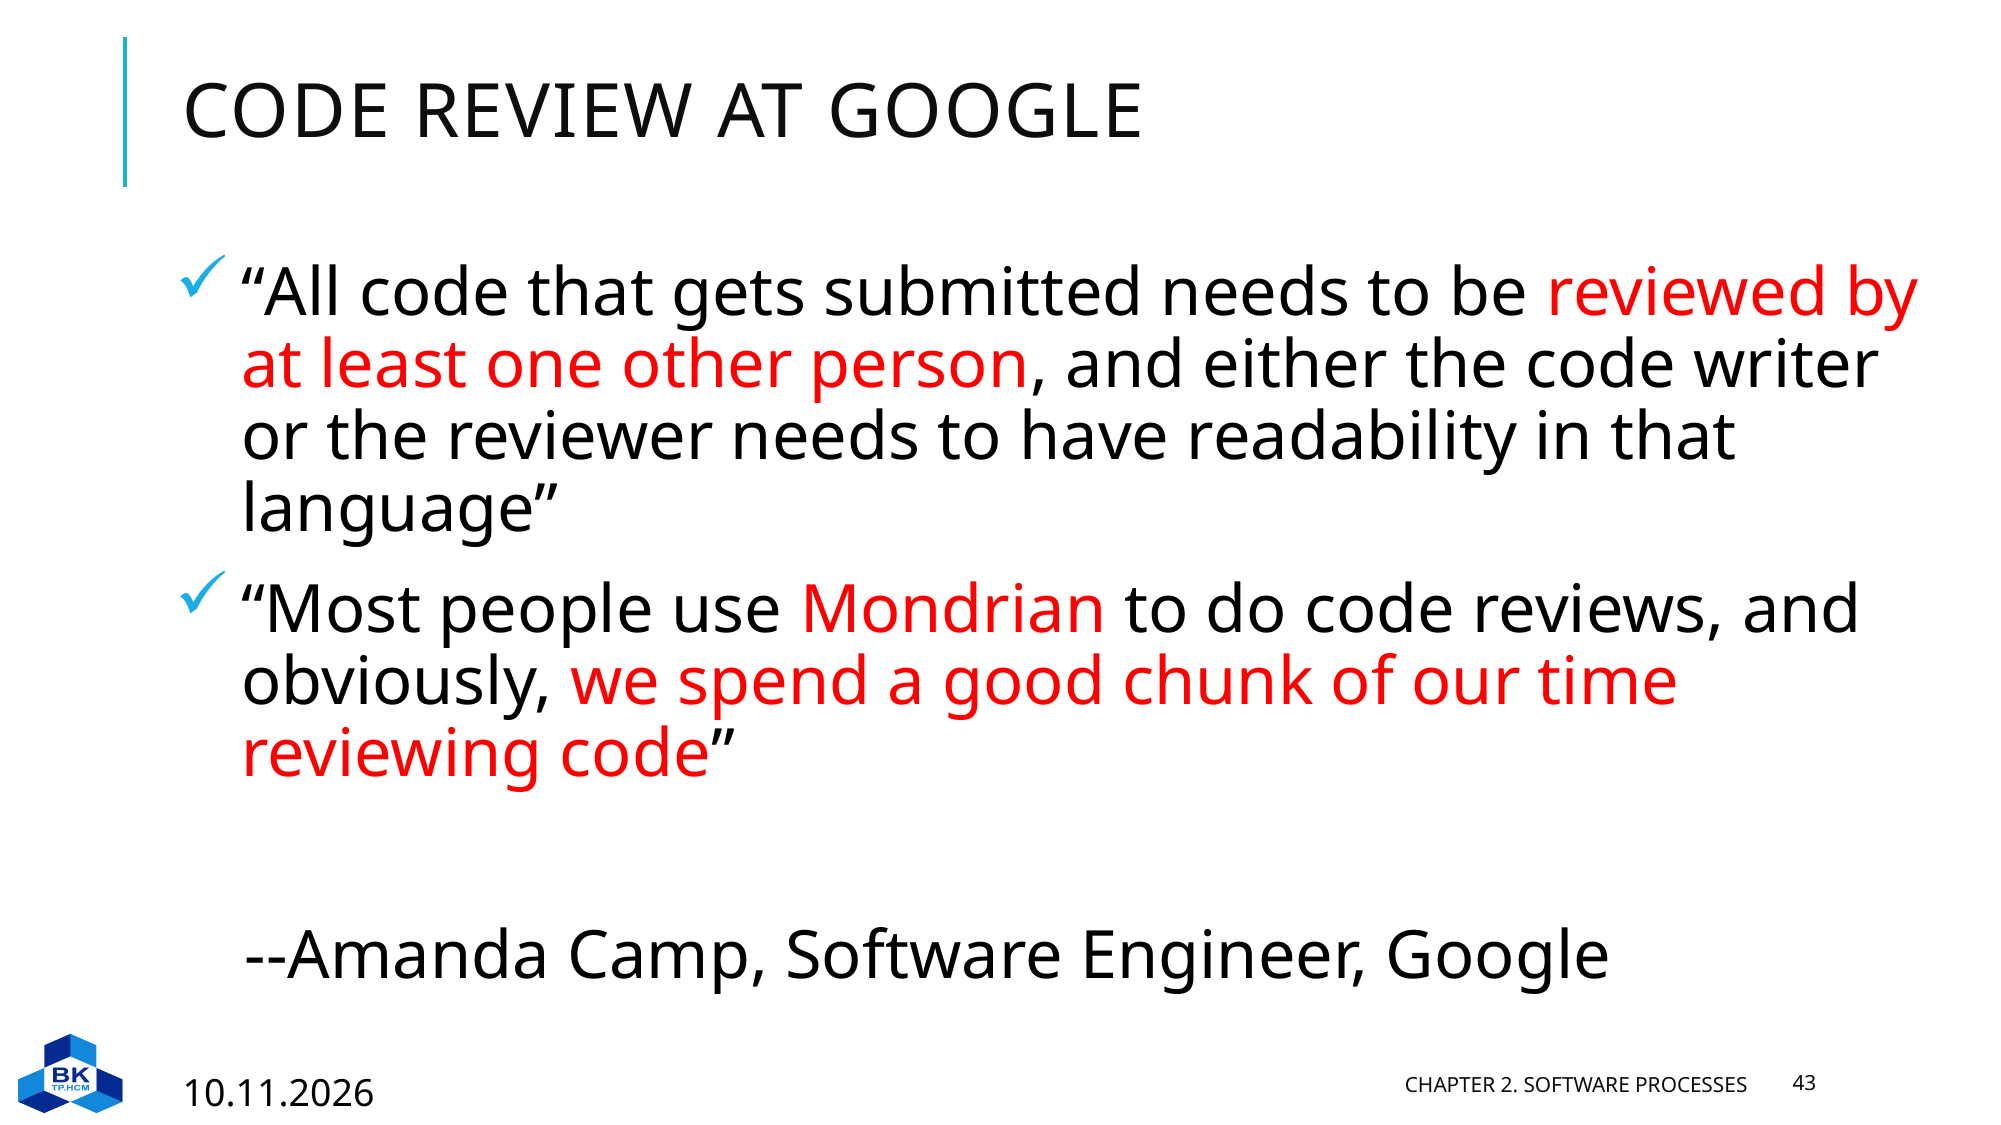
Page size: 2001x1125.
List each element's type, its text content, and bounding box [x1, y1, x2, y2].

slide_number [168, 1061, 522, 1107]
picture [0, 1027, 143, 1125]
slide_number 43 [1777, 1061, 1938, 1107]
title Code review at Google [168, 15, 1938, 216]
footer Chapter 2. Software Processes [794, 1061, 1763, 1107]
list “All code that gets submitted needs to be reviewed by at least one other person, and either the code writer or the reviewer needs to have readability in that language” “Most people use Mondrian to do code reviews, and obviously, we spend a good chunk of our time reviewing code” --Amanda Camp, Software Engineer, Google [168, 250, 1938, 1035]
